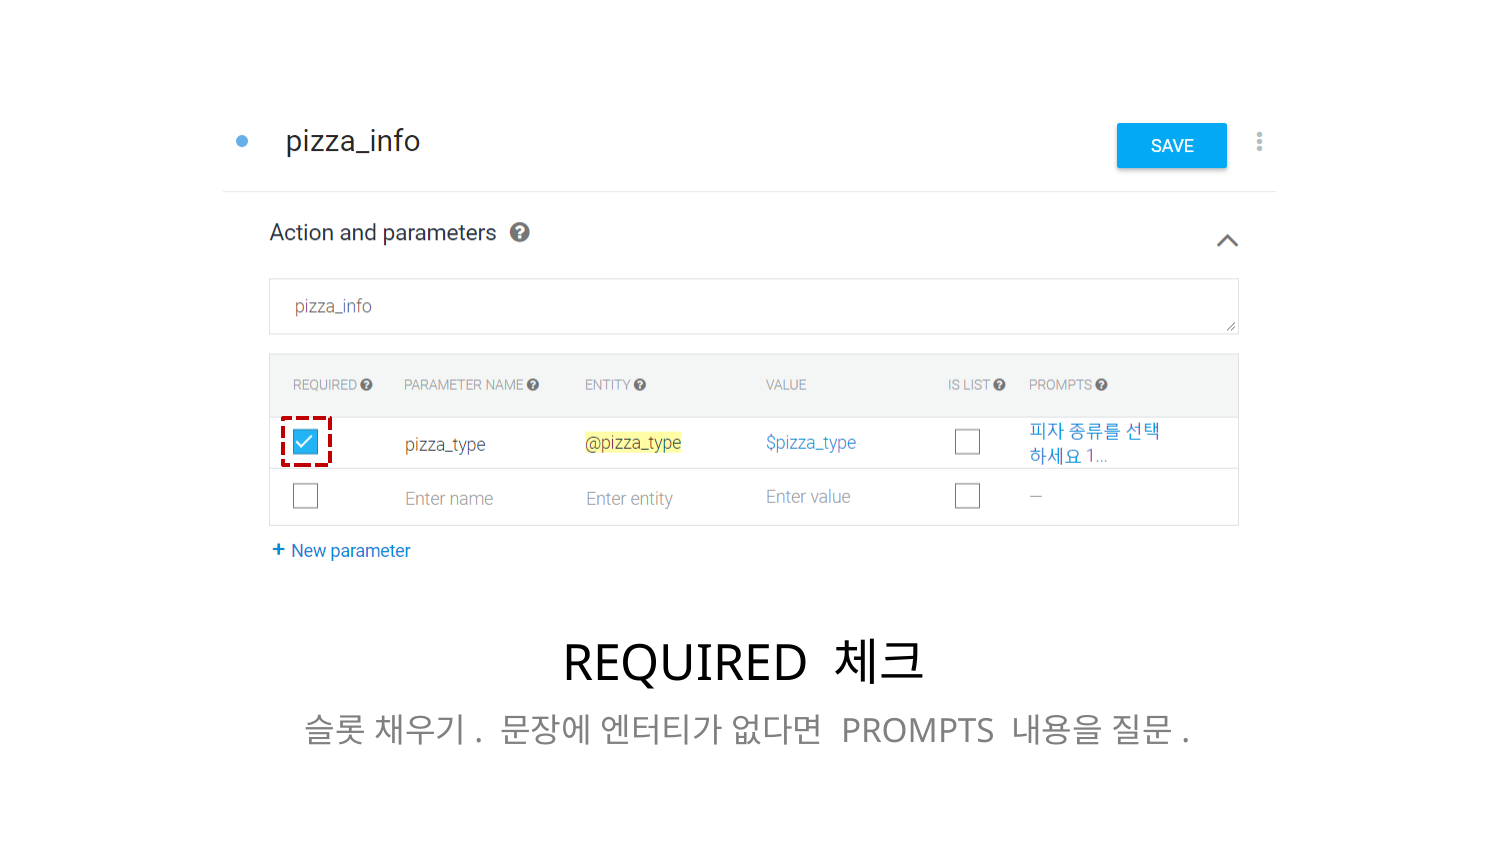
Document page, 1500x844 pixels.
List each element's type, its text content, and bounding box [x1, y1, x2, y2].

text_box 슬롯 채우기. 문장에 엔터티가 없다면 PROMPTS 내용을 질문. [289, 701, 1206, 757]
picture [223, 114, 1276, 588]
text_box REQUIRED 체크 [547, 622, 941, 698]
